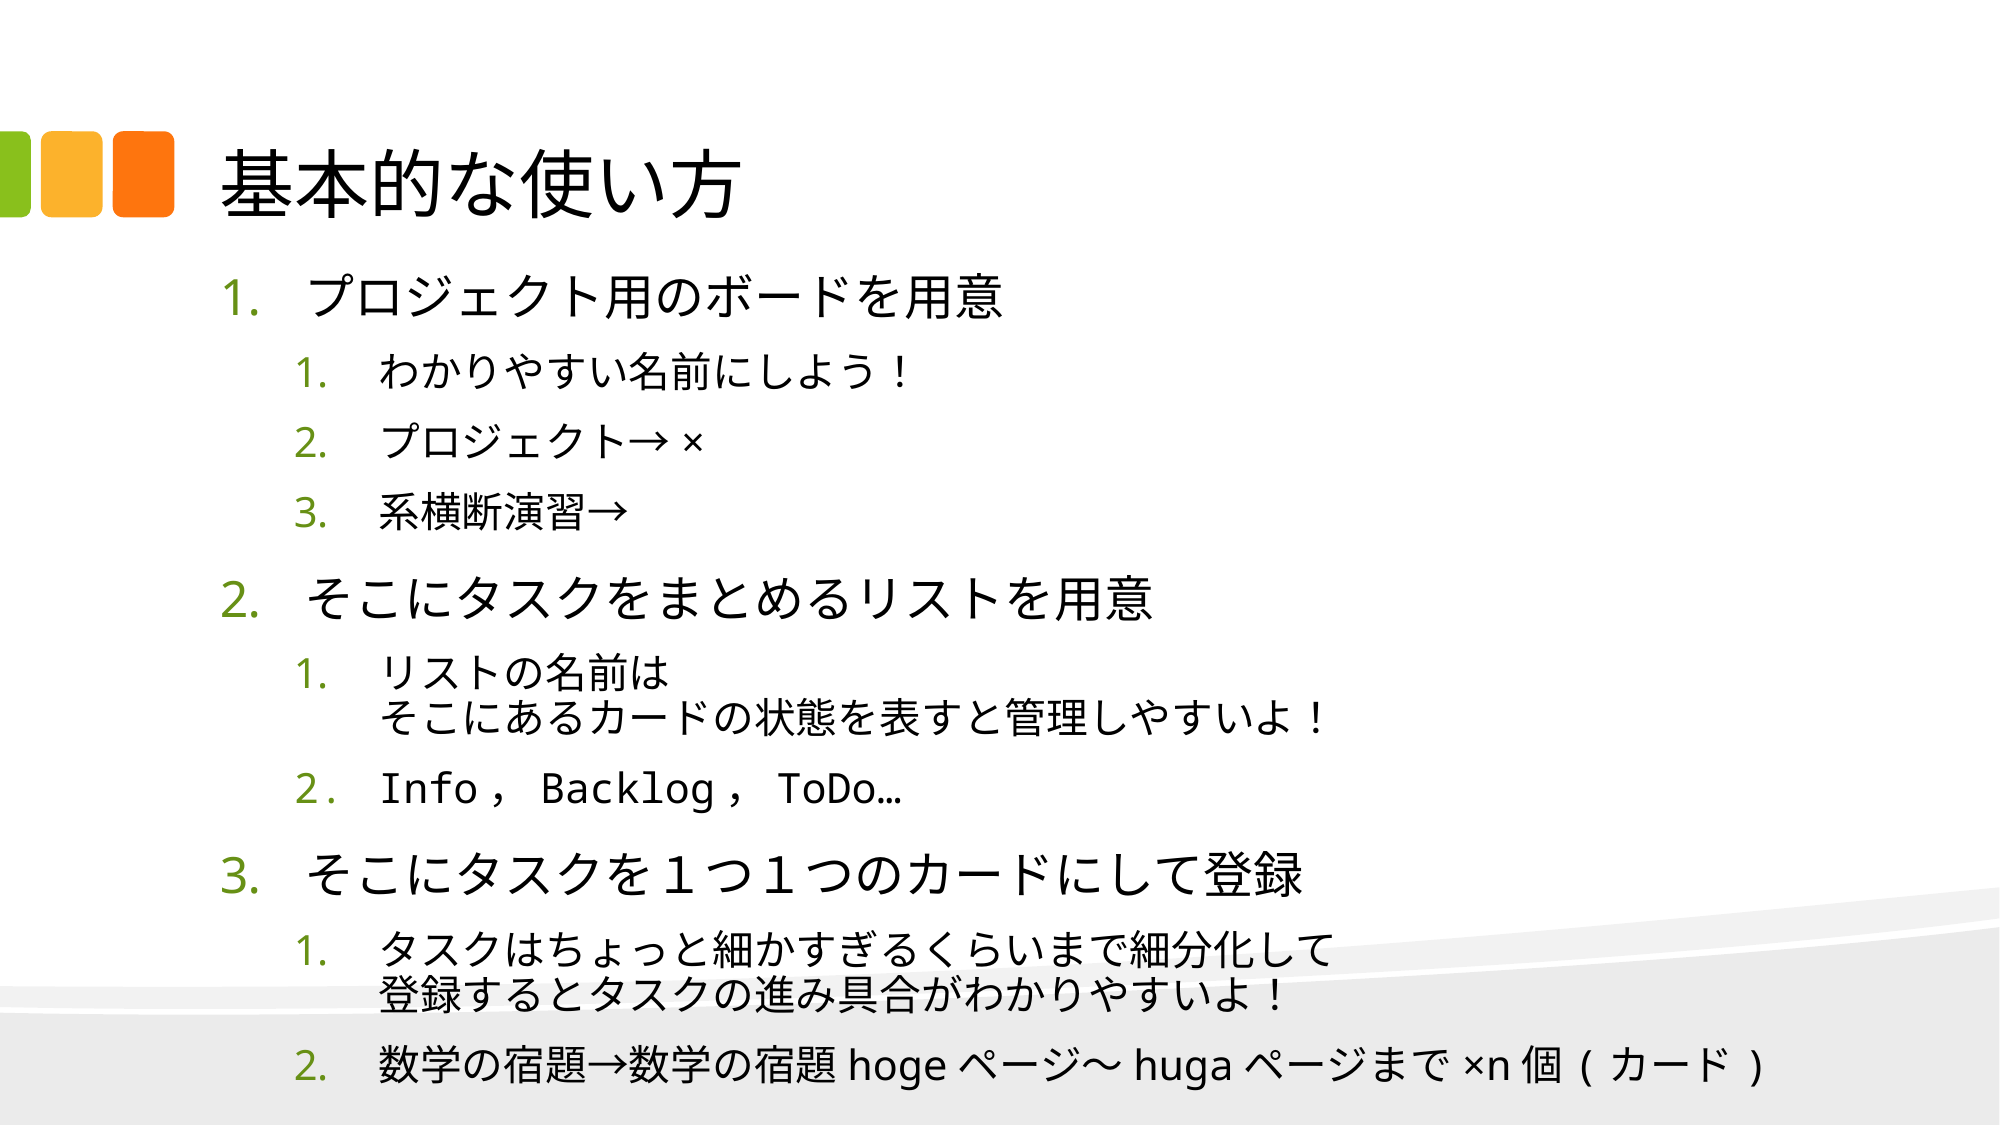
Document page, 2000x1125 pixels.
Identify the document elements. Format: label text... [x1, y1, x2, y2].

list プロジェクト用のボードを用意 わかりやすい名前にしよう！ プロジェクト→× 系横断演習→ そこにタスクをまとめるリストを用意 リストの名前は そこにあるカードの状態を表すと管理しやすいよ！ Info，Backlog，ToDo… そこにタスクを１つ１つのカードにして登録 タスクはちょっと細かすぎるくらいまで細分化して 登録するとタスクの進み具合がわかりやすいよ！ 数学の宿題→数学の宿題hogeページ～hugaページまで×n個(カード) [199, 262, 1800, 1013]
title 基本的な使い方 [199, 24, 1800, 238]
